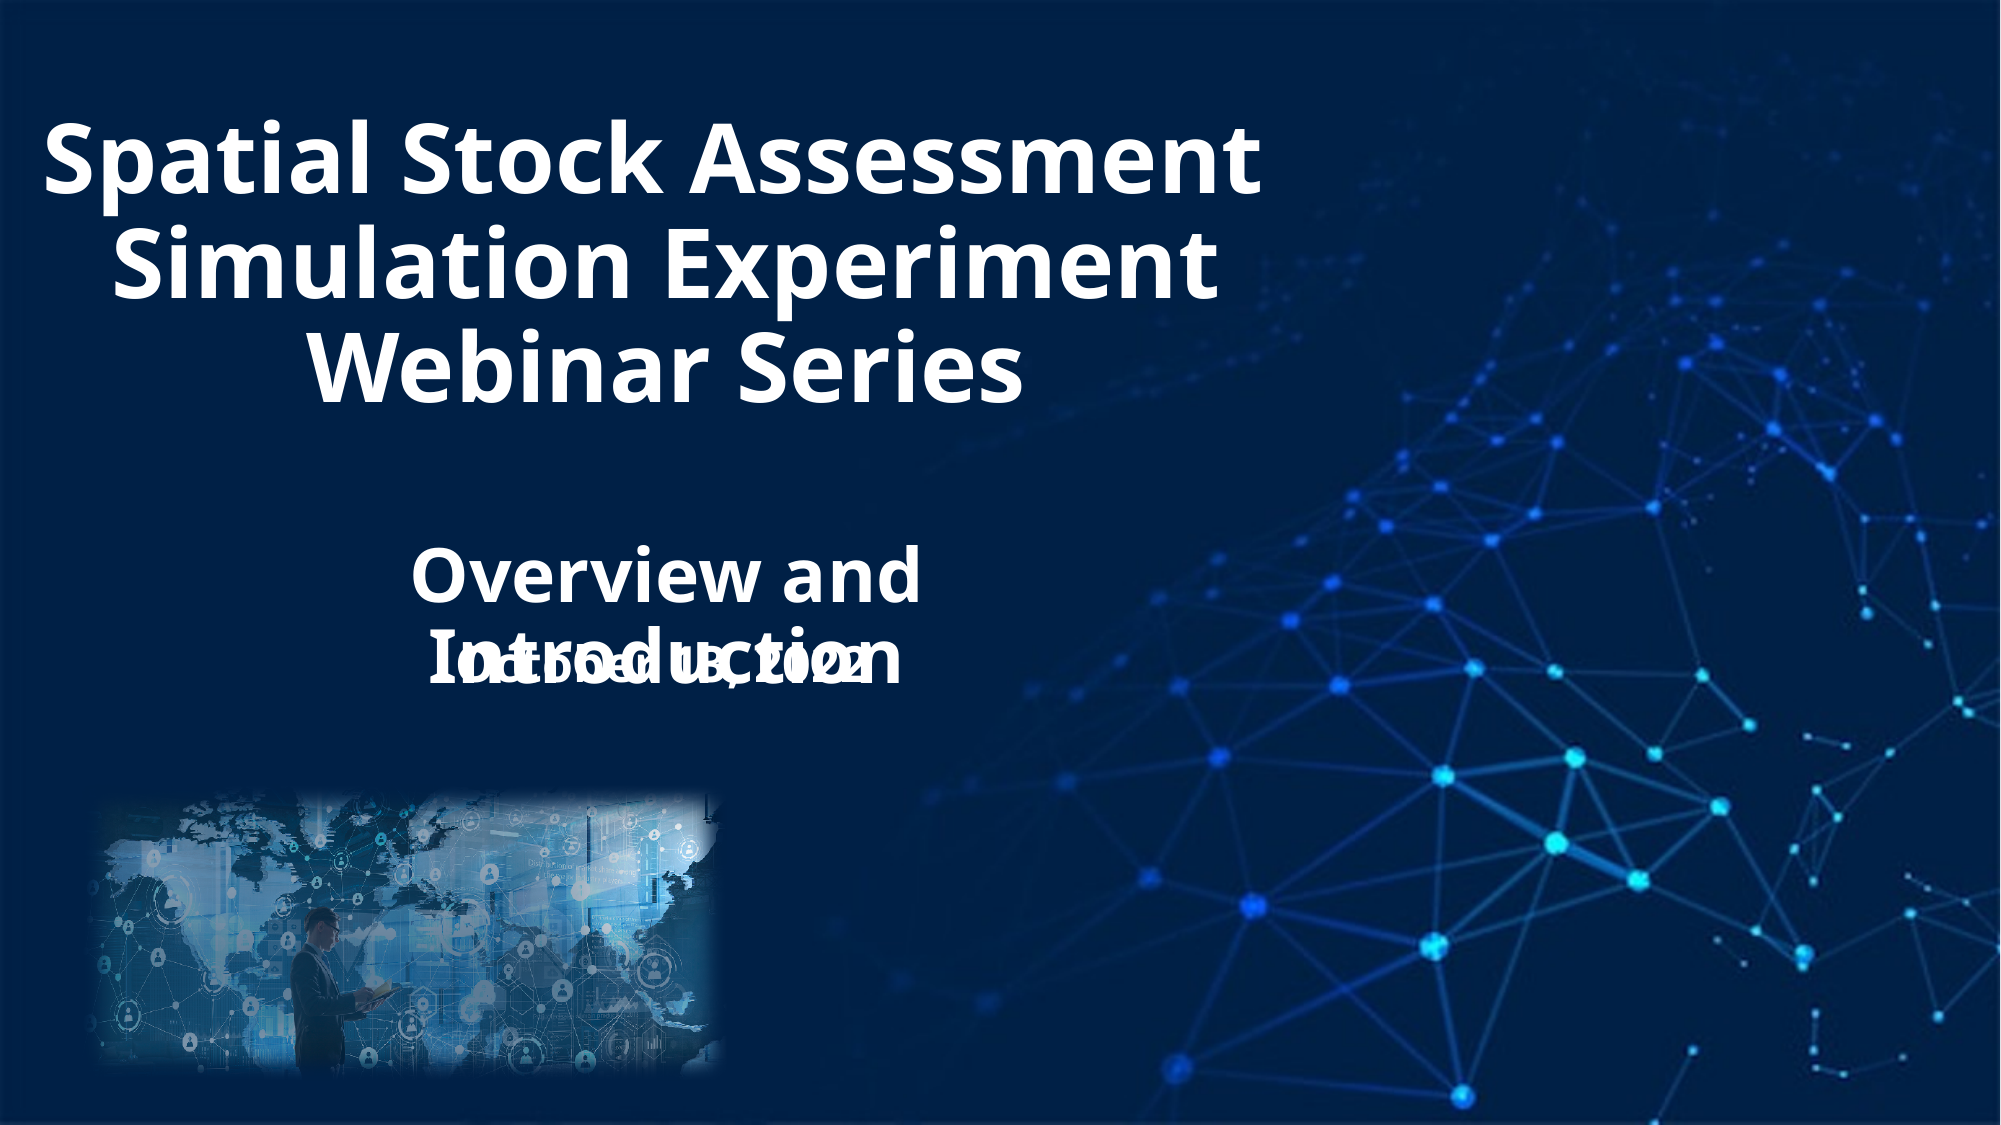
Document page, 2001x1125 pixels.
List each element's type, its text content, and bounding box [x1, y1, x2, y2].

picture [0, 0, 2001, 1125]
subtitle Overview and Introduction [153, 530, 1181, 608]
title Spatial Stock Assessment Simulation Experiment Webinar Series [4, 53, 1329, 431]
text_box October 13, 2022 [148, 631, 1176, 709]
